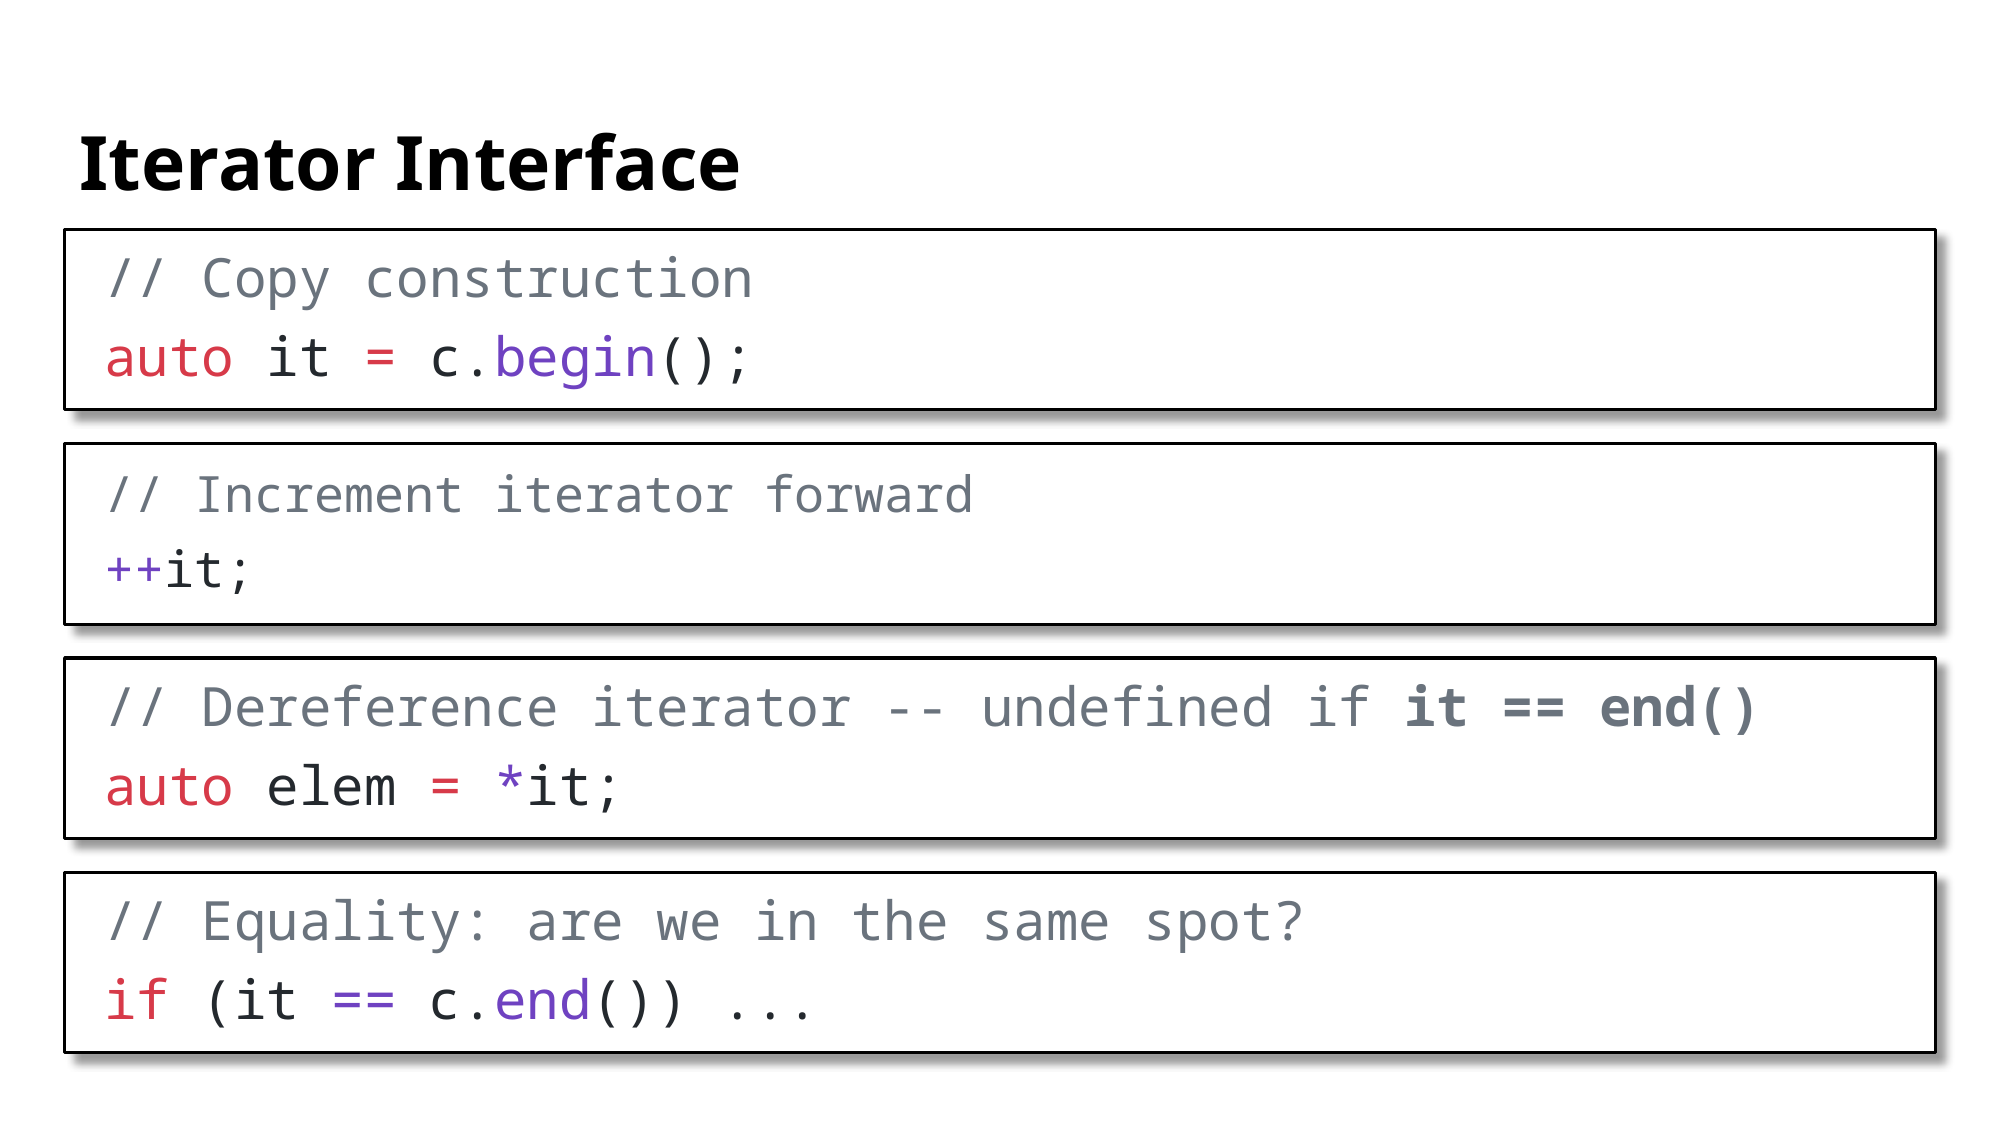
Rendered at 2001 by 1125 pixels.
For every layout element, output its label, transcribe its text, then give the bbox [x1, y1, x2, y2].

text_box // Copy construction auto it = c.begin(); [64, 229, 1936, 410]
text_box // Equality: are we in the same spot? if (it == c.end()) ... [64, 872, 1936, 1053]
text_box // Dereference iterator -- undefined if it == end() auto elem = *it; [64, 658, 1936, 839]
text_box // Increment iterator forward ++it; [64, 443, 1936, 625]
title Iterator Interface [64, 103, 1936, 229]
